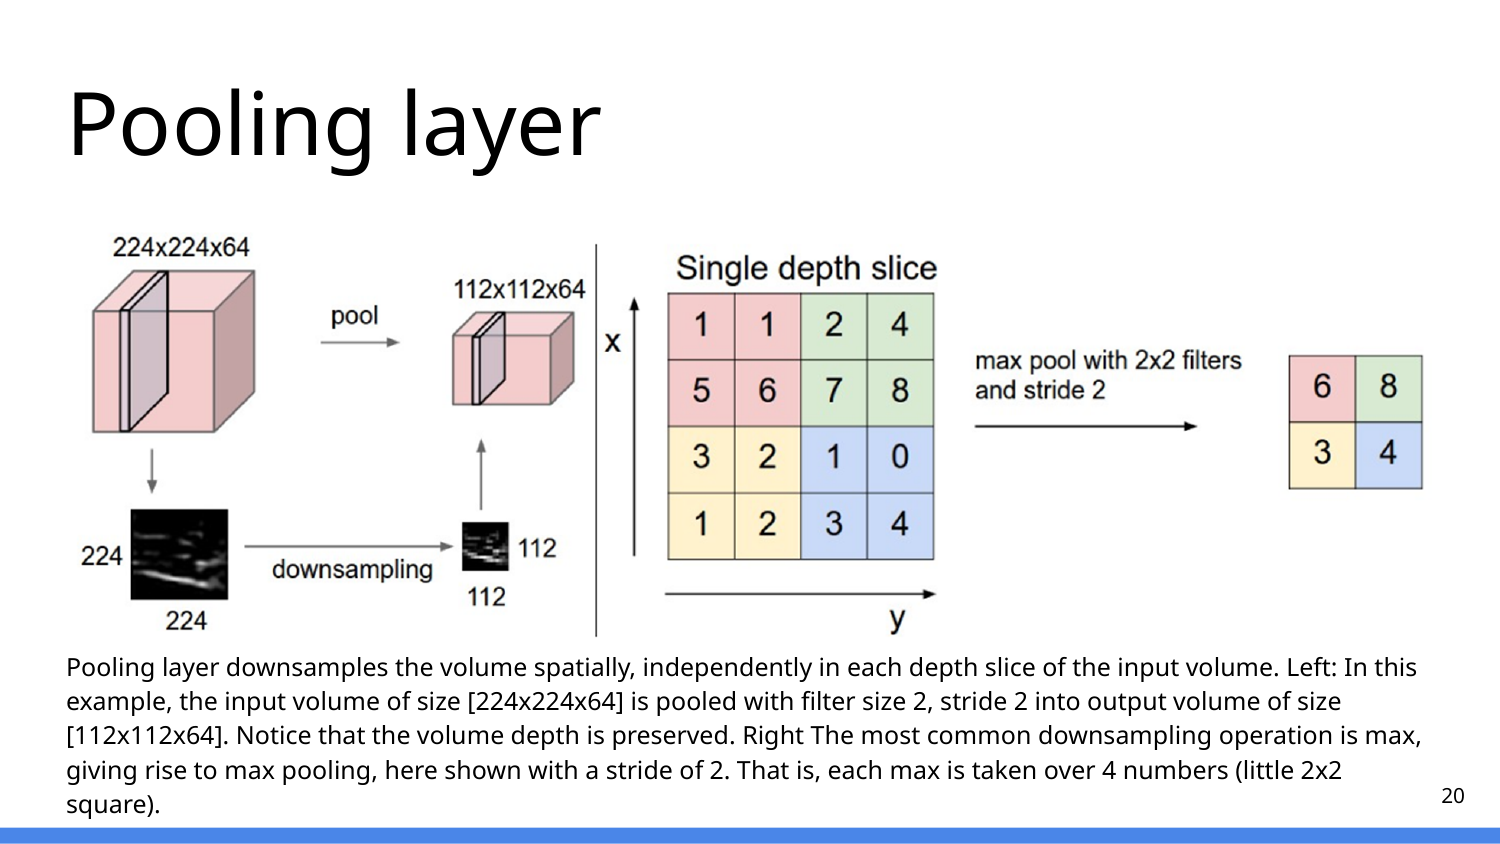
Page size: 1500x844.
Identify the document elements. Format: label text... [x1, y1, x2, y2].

slide_number ‹#› [1389, 764, 1480, 830]
list Pooling layer downsamples the volume spatially, independently in each depth slice of the input volume. Left: In this example, the input volume of size [224x224x64] is pooled with filter size 2, stride 2 into output volume of size [112x112x64]. Notice that the volume depth is preserved. Right The most common downsampling operation is max, giving rise to max pooling, here shown with a stride of 2. That is, each max is taken over 4 numbers (little 2x2 square). [51, 657, 1449, 802]
title Pooling layer [51, 51, 1449, 189]
picture [0, 214, 1500, 648]
